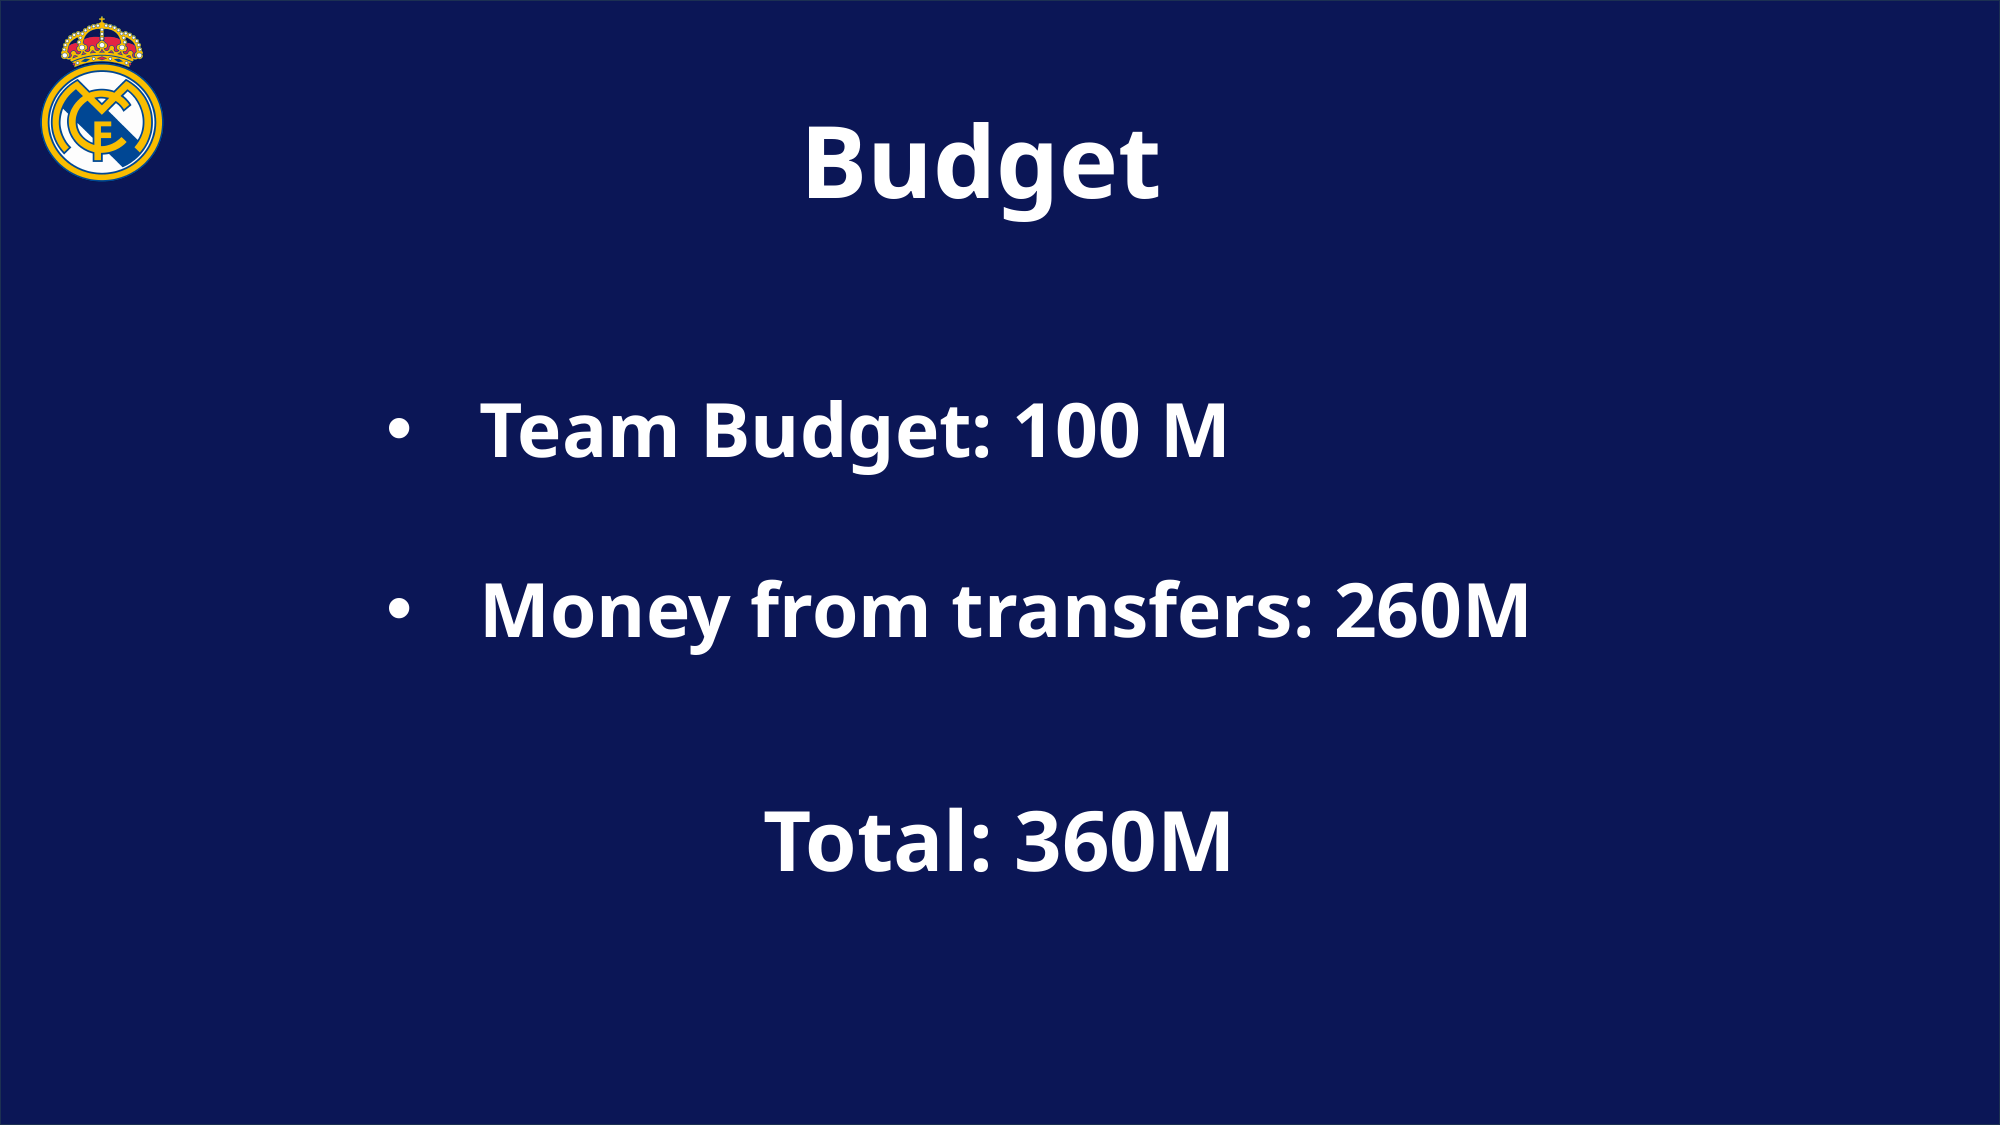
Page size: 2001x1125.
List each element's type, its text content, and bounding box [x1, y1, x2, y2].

text_box [0, 0, 2000, 1125]
text_box Budget [785, 90, 1215, 226]
text_box Team Budget: 100 M Money from transfers: 260M Total: 360M [371, 375, 1629, 896]
picture [40, 16, 164, 182]
